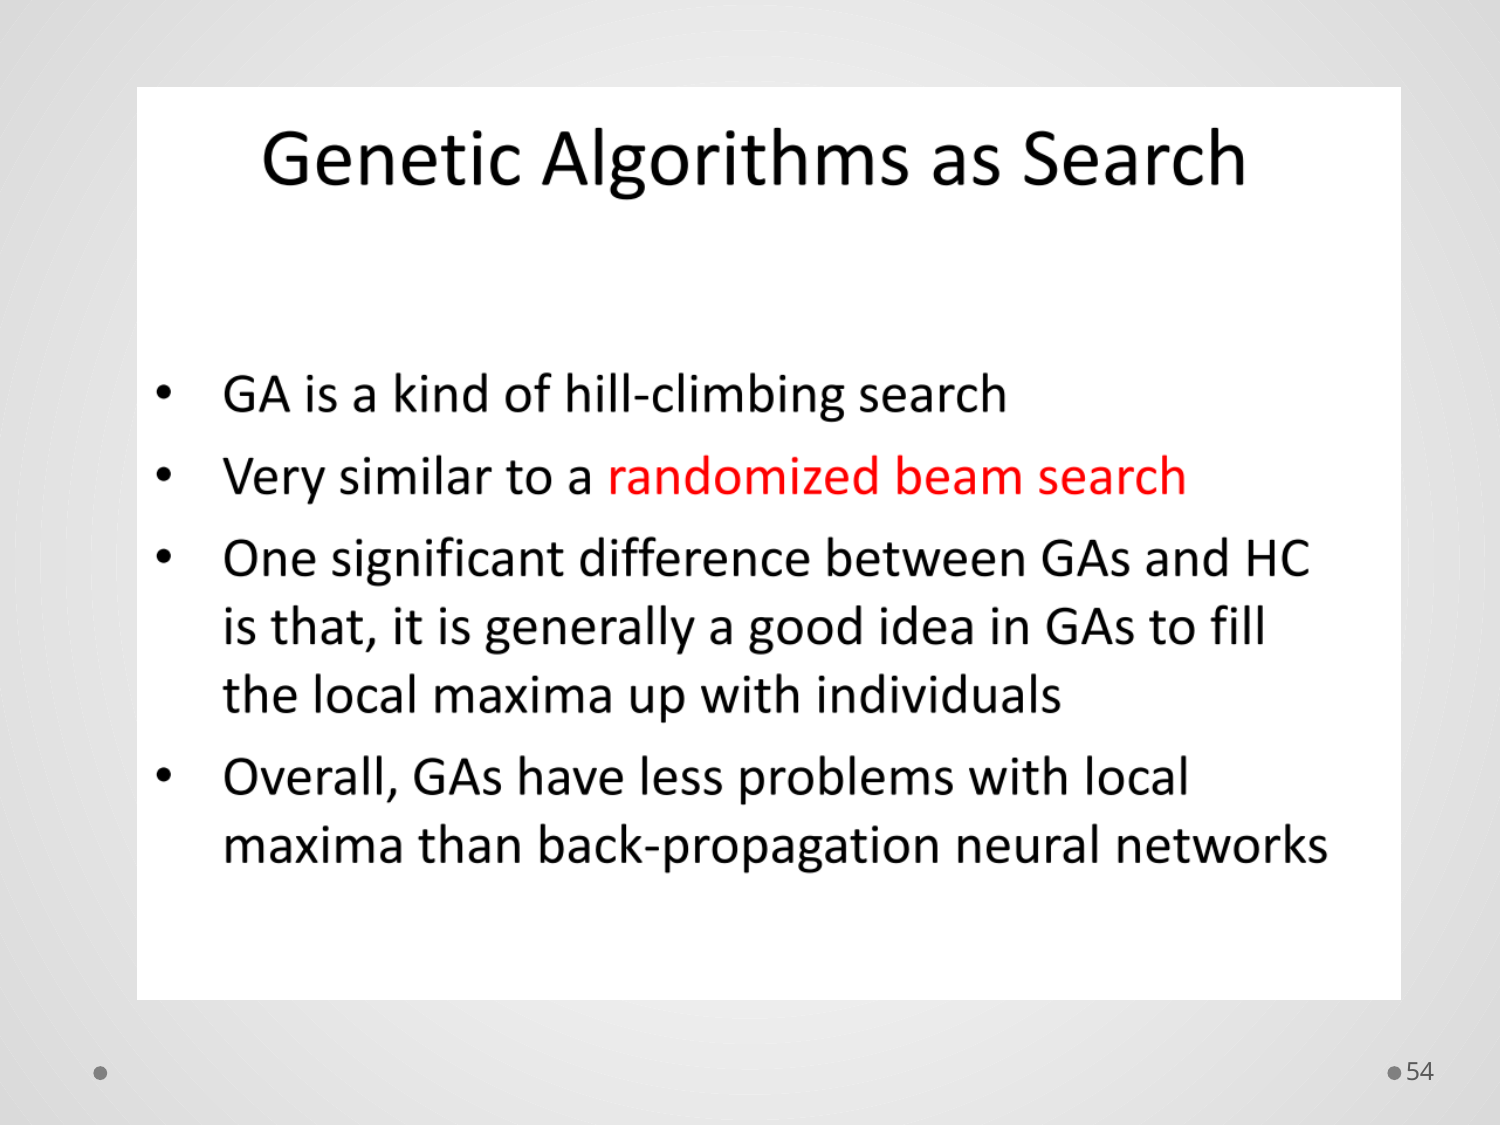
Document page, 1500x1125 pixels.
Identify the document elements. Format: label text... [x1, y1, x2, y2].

picture [137, 87, 1402, 1001]
slide_number 54 [1401, 1042, 1494, 1103]
